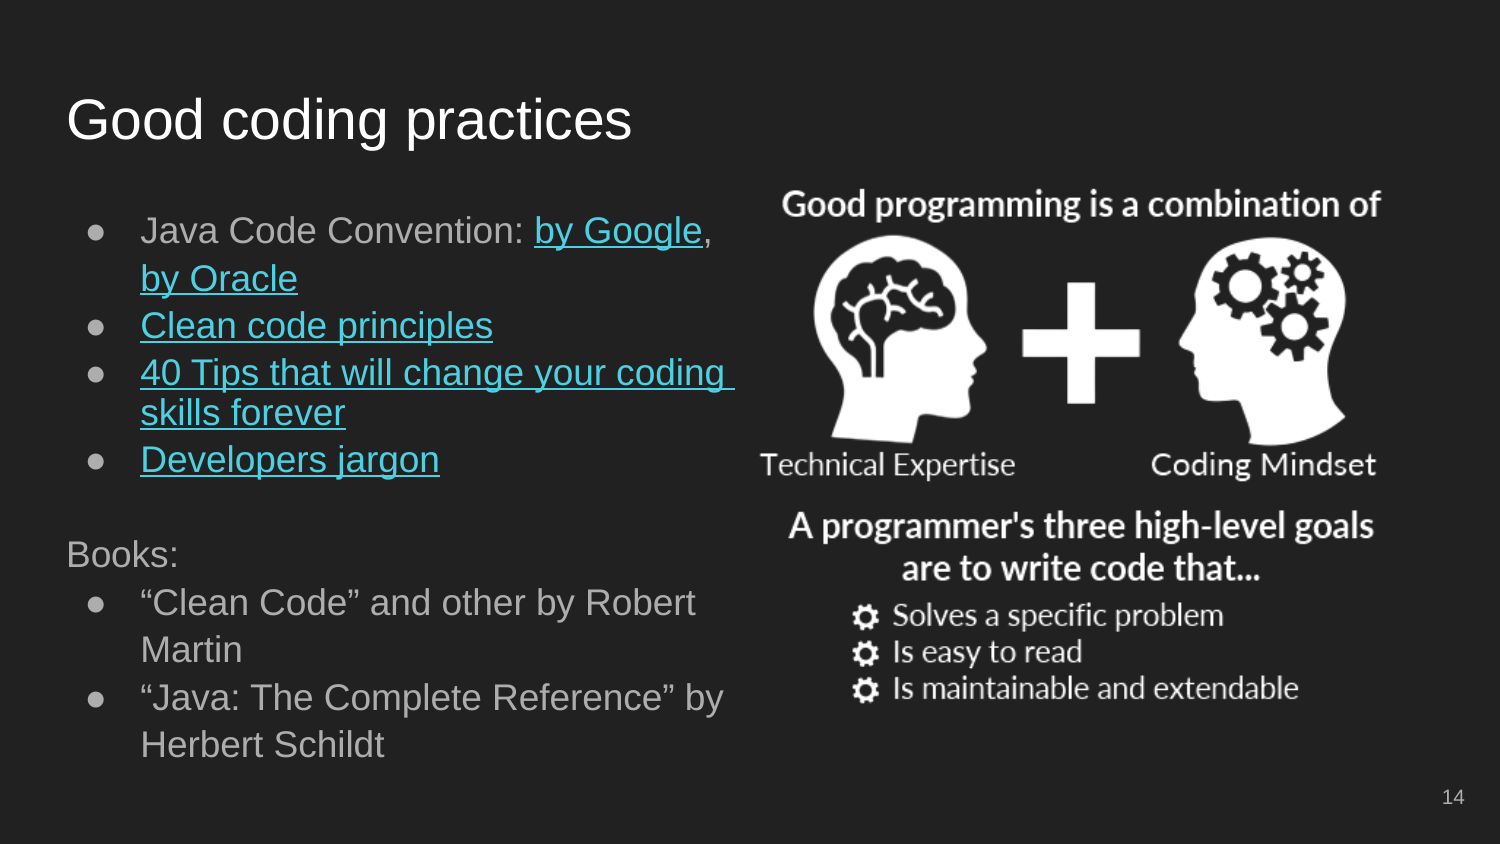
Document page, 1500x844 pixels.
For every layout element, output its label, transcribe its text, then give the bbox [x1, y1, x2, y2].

picture [736, 176, 1438, 724]
title Good coding practices [51, 72, 1449, 167]
slide_number ‹#› [1389, 764, 1480, 830]
list Java Code Convention: by Google, by Oracle Clean code principles 40 Tips that will change your coding skills forever Developers jargon Books: “Clean Code” and other by Robert Martin “Java: The Complete Reference” by Herbert Schildt [51, 189, 761, 750]
